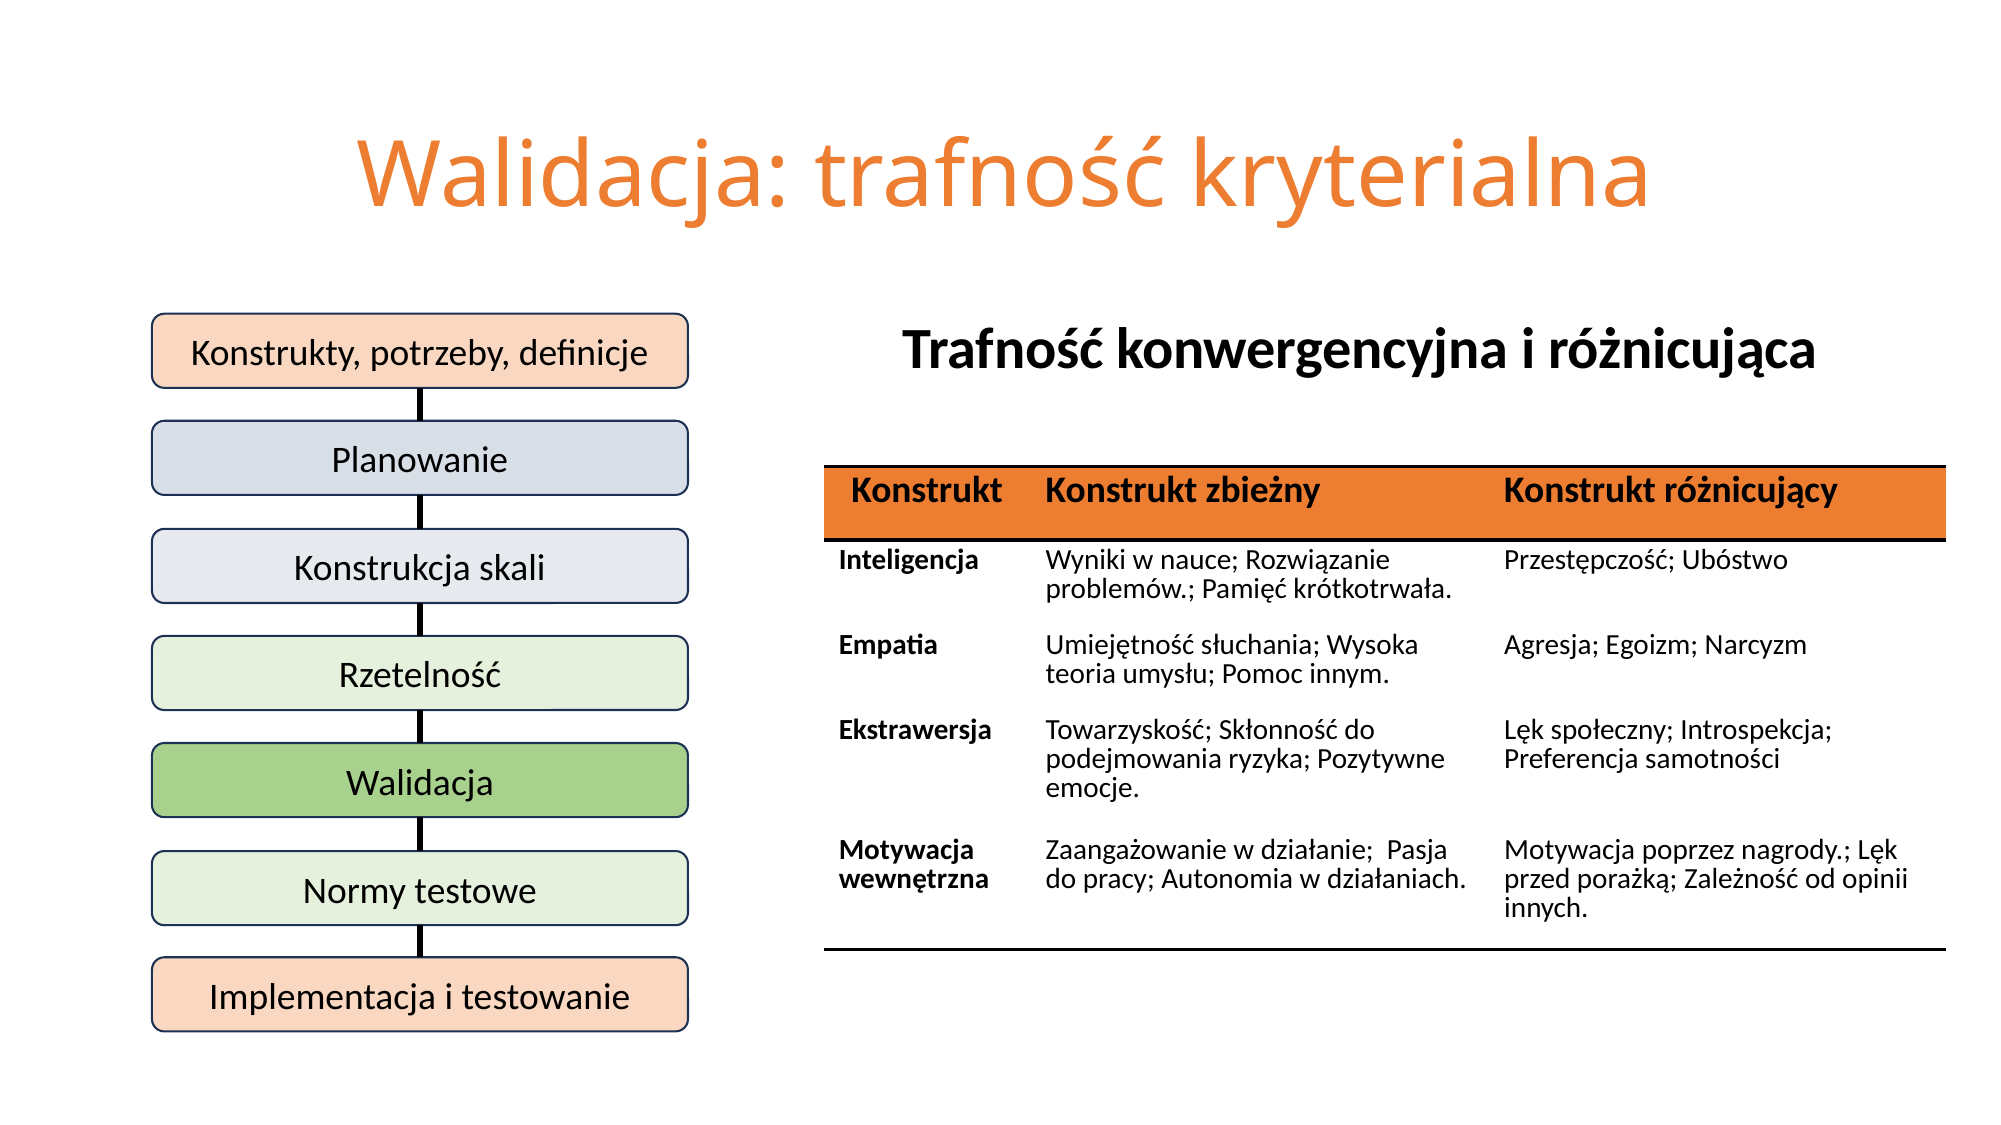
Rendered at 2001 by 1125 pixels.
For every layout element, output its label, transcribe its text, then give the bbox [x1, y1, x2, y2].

table_header Konstrukt [824, 468, 1031, 538]
text_box Normy testowe [150, 850, 690, 927]
table_header Konstrukt różnicujący [1489, 468, 1946, 538]
table_cell Zaangażowanie w działanie; Pasja do pracy; Autonomia w działaniach. [1031, 830, 1489, 948]
text_box Trafność konwergencyjna i różnicująca [827, 308, 1904, 381]
table_cell Motywacja wewnętrzna [824, 830, 1031, 948]
text_box Konstrukcja skali [150, 527, 690, 605]
table_cell Wyniki w nauce; Rozwiązanie problemów.; Pamięć krótkotrwała. [1031, 542, 1489, 625]
table_cell Motywacja poprzez nagrody.; Lęk przed porażką; Zależność od opinii innych. [1489, 830, 1946, 948]
title Walidacja: trafność kryterialna [143, 68, 1869, 286]
table_cell Lęk społeczny; Introspekcja; Preferencja samotności [1489, 710, 1946, 830]
table_cell Towarzyskość; Skłonność do podejmowania ryzyka; Pozytywne emocje. [1031, 710, 1489, 830]
table_header Konstrukt zbieżny [1031, 468, 1489, 538]
table_cell Przestępczość; Ubóstwo [1489, 542, 1946, 625]
table_cell Umiejętność słuchania; Wysoka teoria umysłu; Pomoc innym. [1031, 625, 1489, 710]
text_box Rzetelność [150, 634, 690, 712]
table_cell Empatia [824, 625, 1031, 710]
text_box Walidacja [150, 741, 690, 819]
table_cell Agresja; Egoizm; Narcyzm [1489, 625, 1946, 710]
table_cell Ekstrawersja [824, 710, 1031, 830]
table_cell Inteligencja [824, 542, 1031, 625]
text_box Planowanie [150, 419, 690, 496]
text_box Konstrukty, potrzeby, definicje [150, 312, 690, 389]
text_box Implementacja i testowanie [150, 956, 690, 1033]
